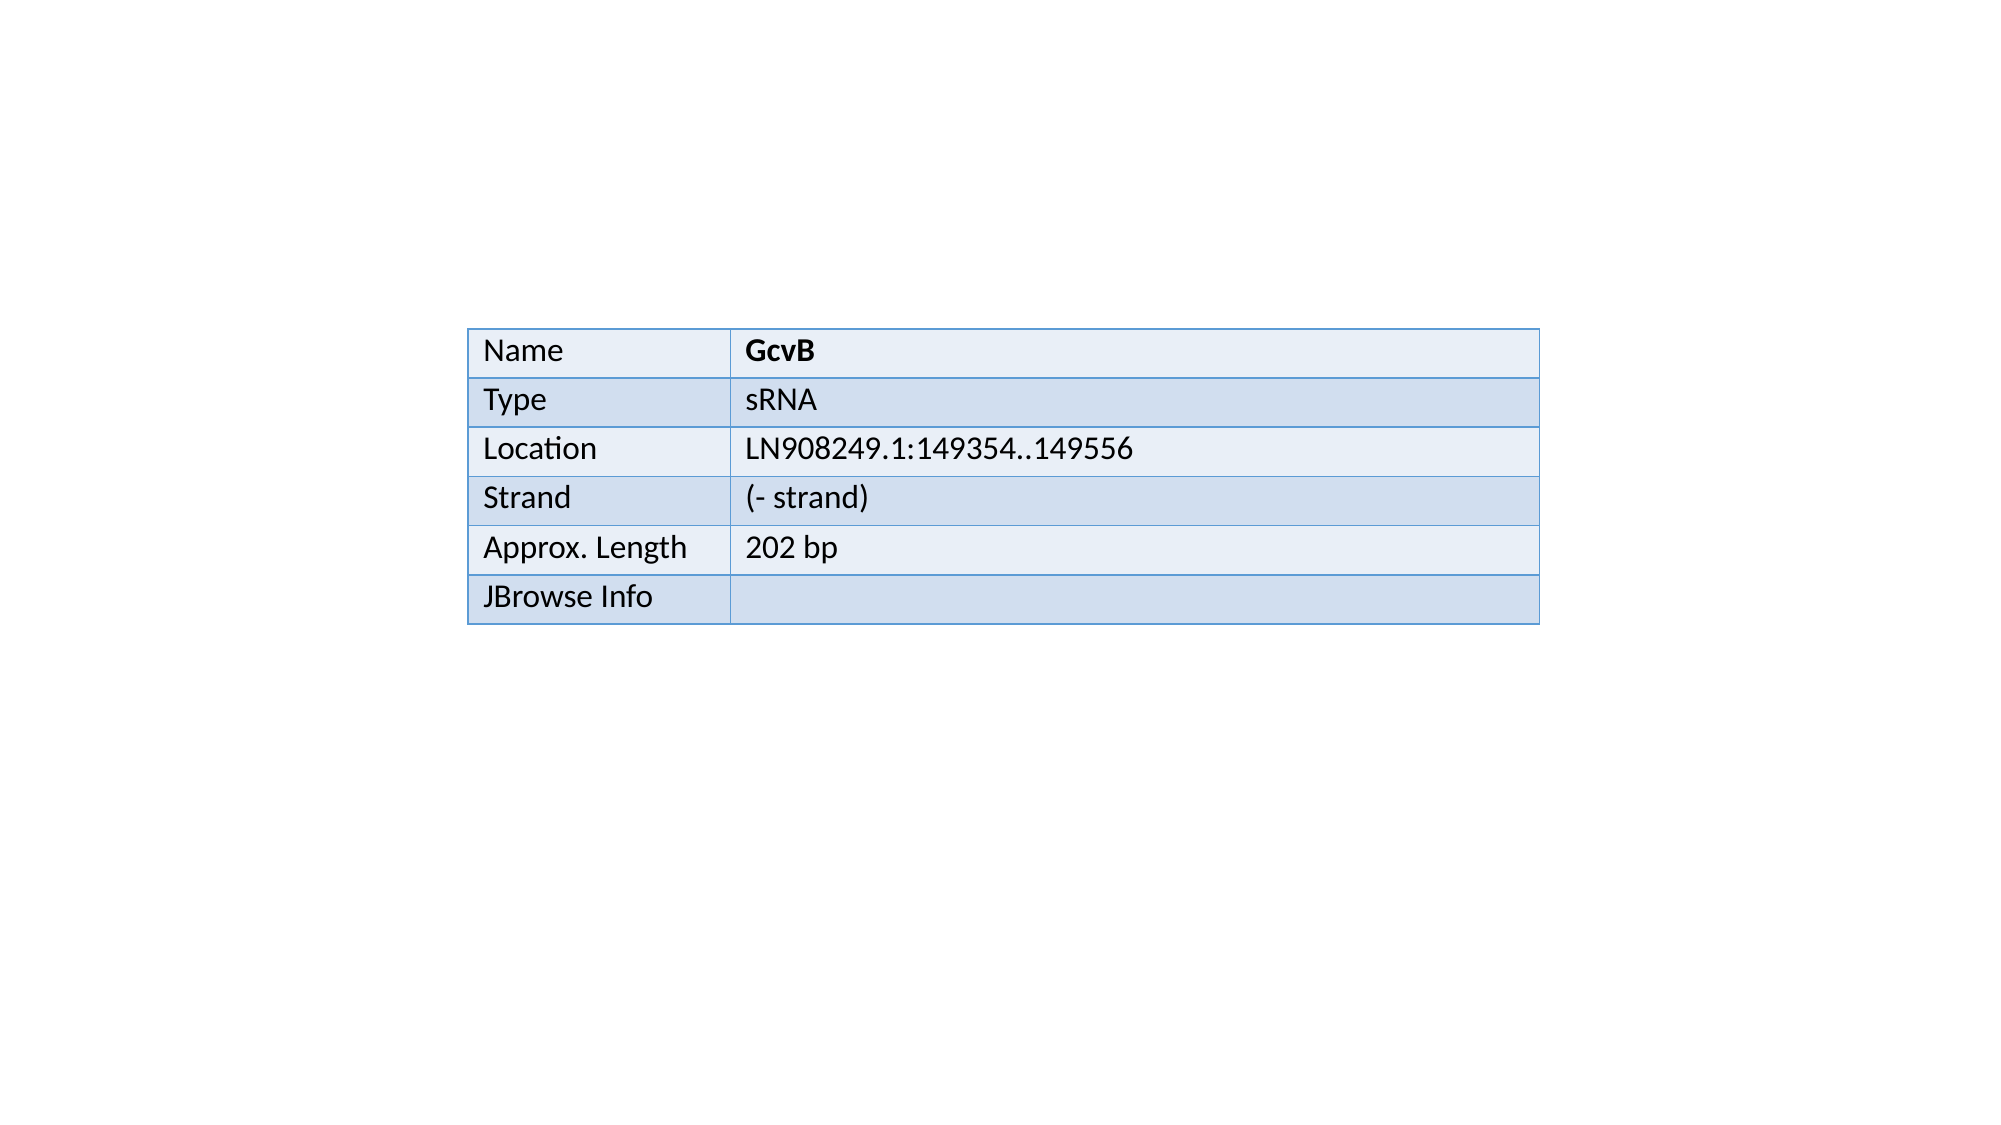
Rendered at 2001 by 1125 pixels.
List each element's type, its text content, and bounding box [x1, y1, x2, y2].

table_cell Strand [469, 477, 730, 525]
table_cell LN908249.1:149354..149556 [731, 428, 1539, 476]
table_cell sRNA [731, 379, 1539, 426]
table_header GcvB [731, 330, 1539, 377]
table_cell (- strand) [731, 477, 1539, 525]
table_cell Type [469, 379, 730, 426]
table_cell Approx. Length [469, 526, 730, 574]
table_cell Location [469, 428, 730, 476]
table_cell [731, 576, 1539, 623]
table_cell JBrowse Info [469, 576, 730, 623]
table_header Name [469, 330, 730, 377]
table_cell 202 bp [731, 526, 1539, 574]
